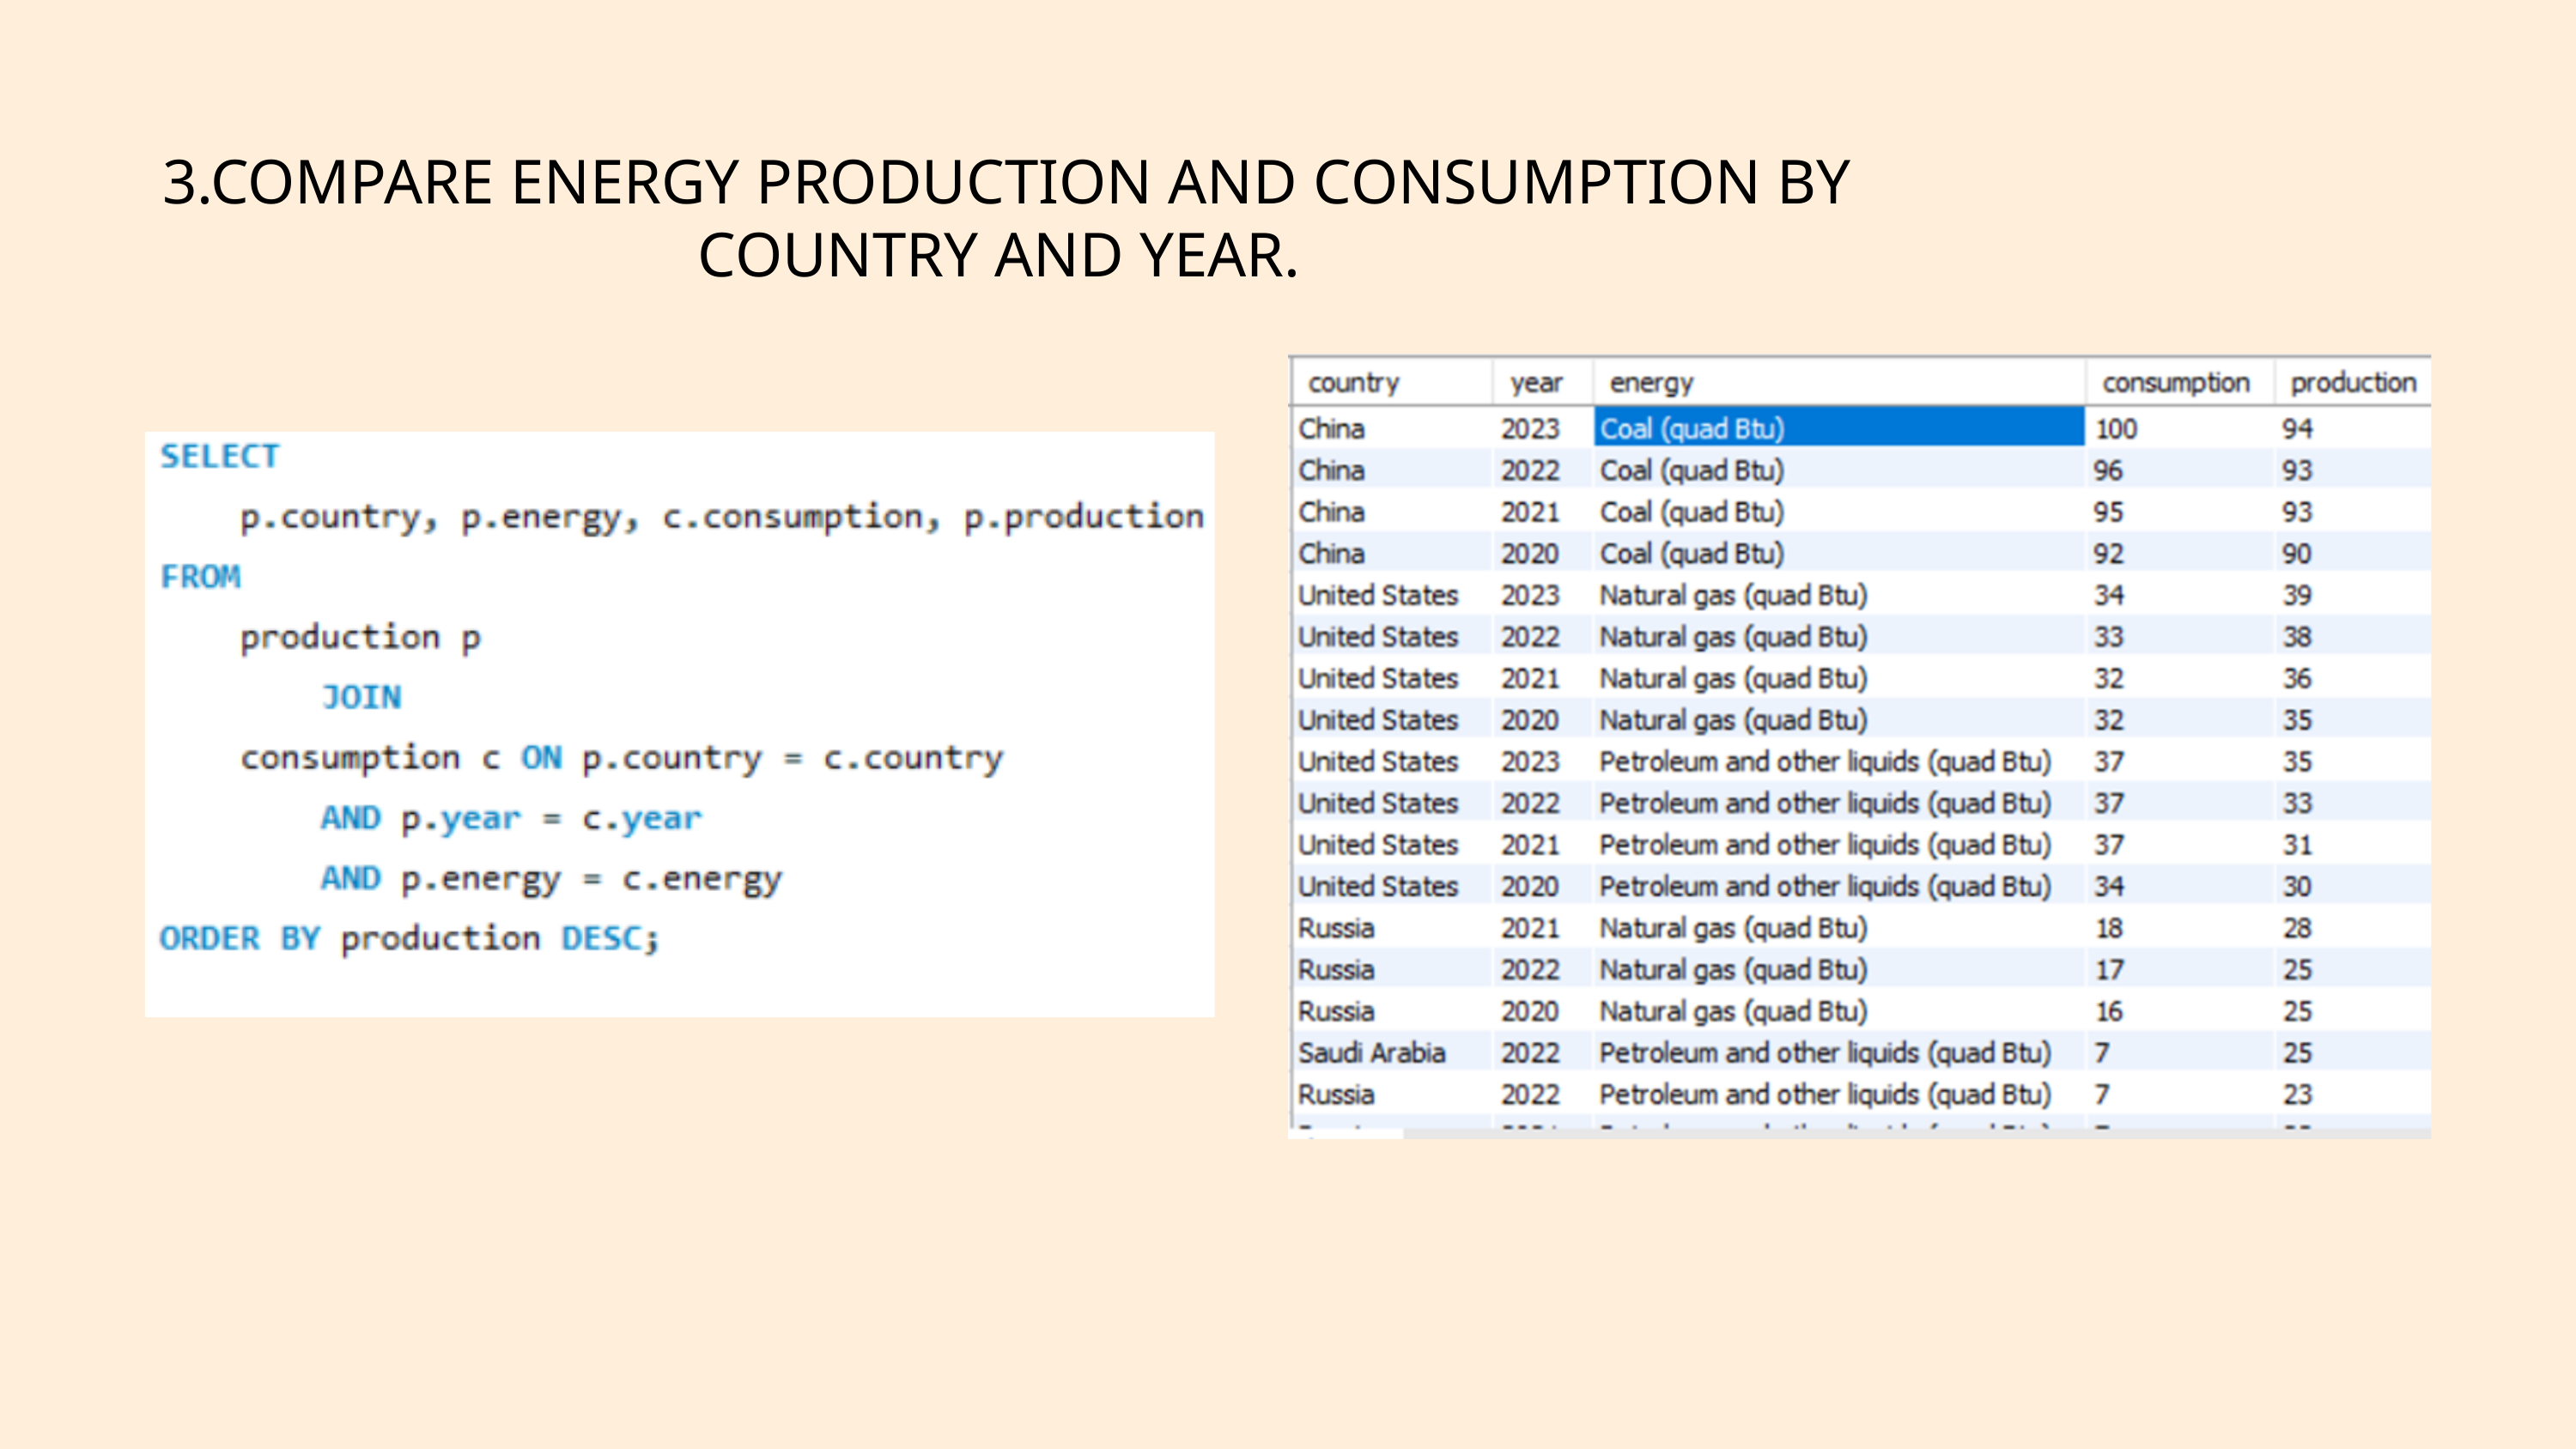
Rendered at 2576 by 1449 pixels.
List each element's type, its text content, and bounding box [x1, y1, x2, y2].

text_box [1288, 354, 2432, 1139]
text_box 3.COMPARE ENERGY PRODUCTION AND CONSUMPTION BY COUNTRY AND YEAR. [144, 143, 1870, 290]
text_box [144, 432, 1215, 1017]
